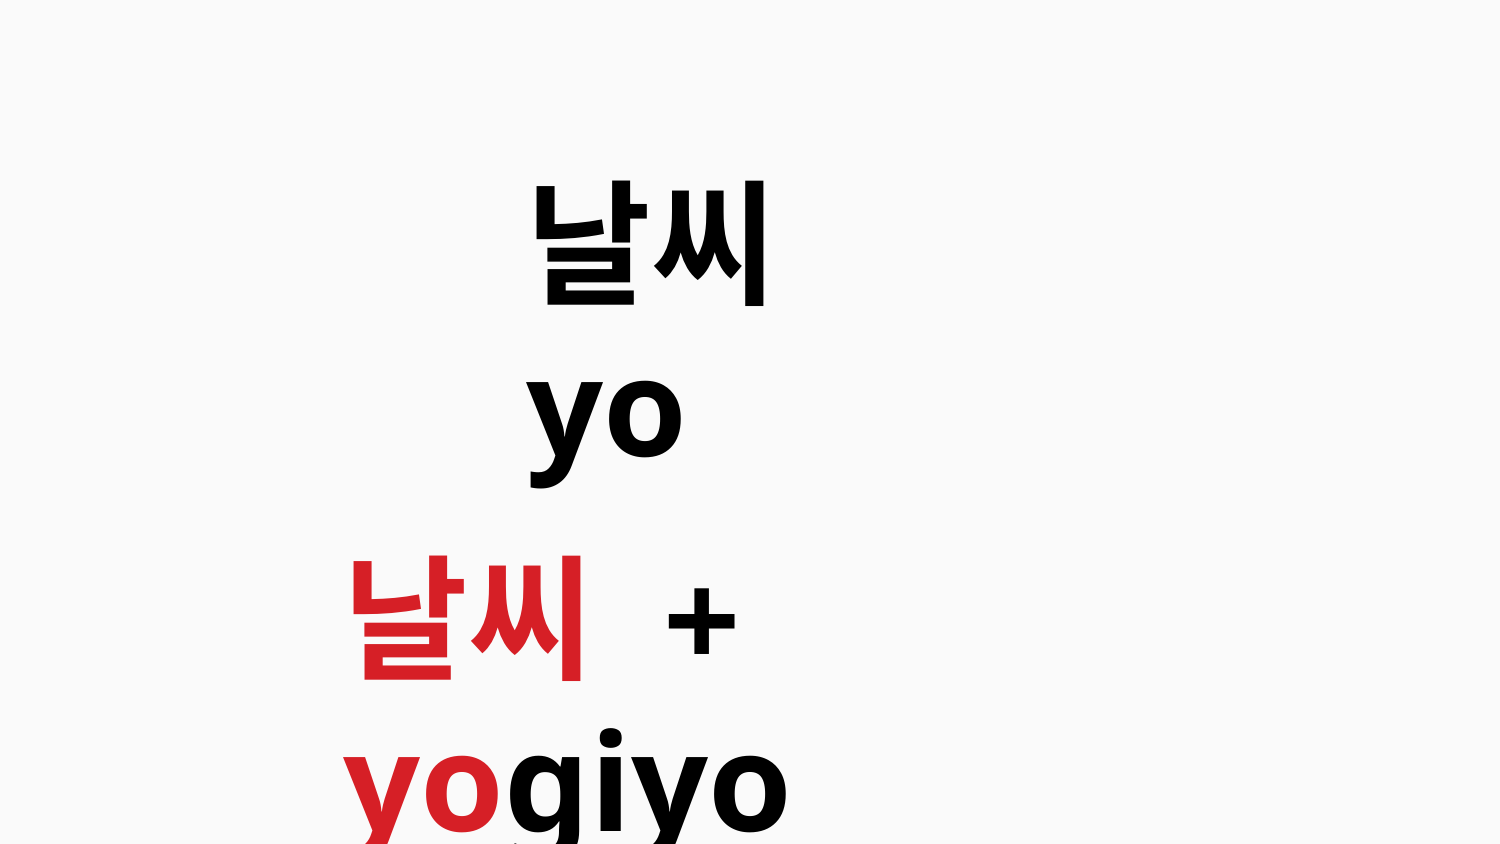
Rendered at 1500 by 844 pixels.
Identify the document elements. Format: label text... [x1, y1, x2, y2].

text_box 날씨 yo [511, 143, 989, 325]
text_box 날씨 + yogiyo [329, 518, 1182, 700]
